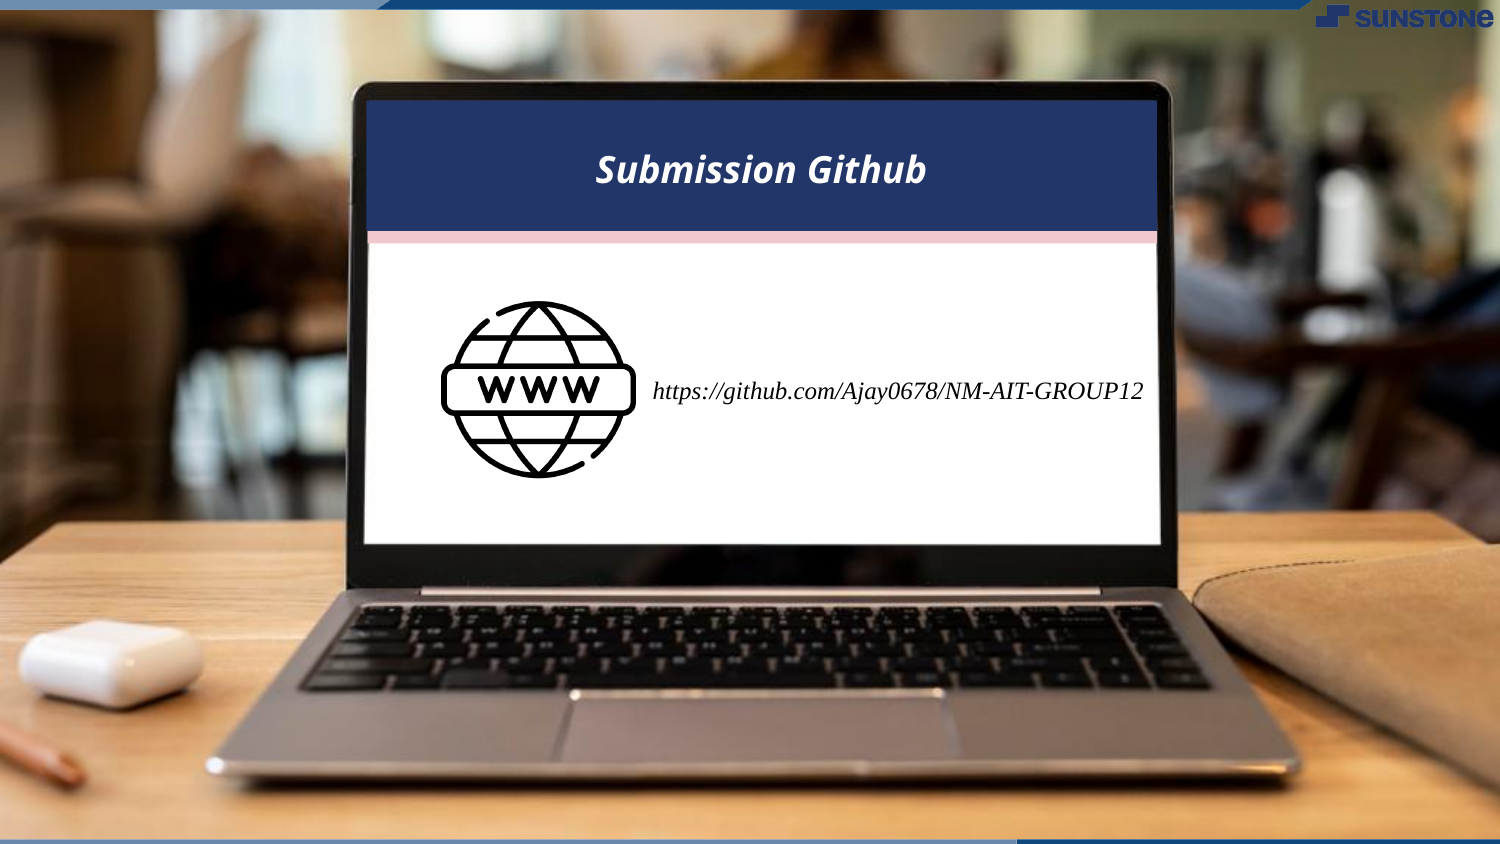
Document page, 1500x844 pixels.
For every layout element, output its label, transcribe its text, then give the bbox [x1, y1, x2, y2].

picture [0, 0, 1500, 844]
list https://github.com/Ajay0678/NM-AIT-GROUP12 [596, 144, 1201, 635]
list Submission Github [432, 131, 1091, 206]
